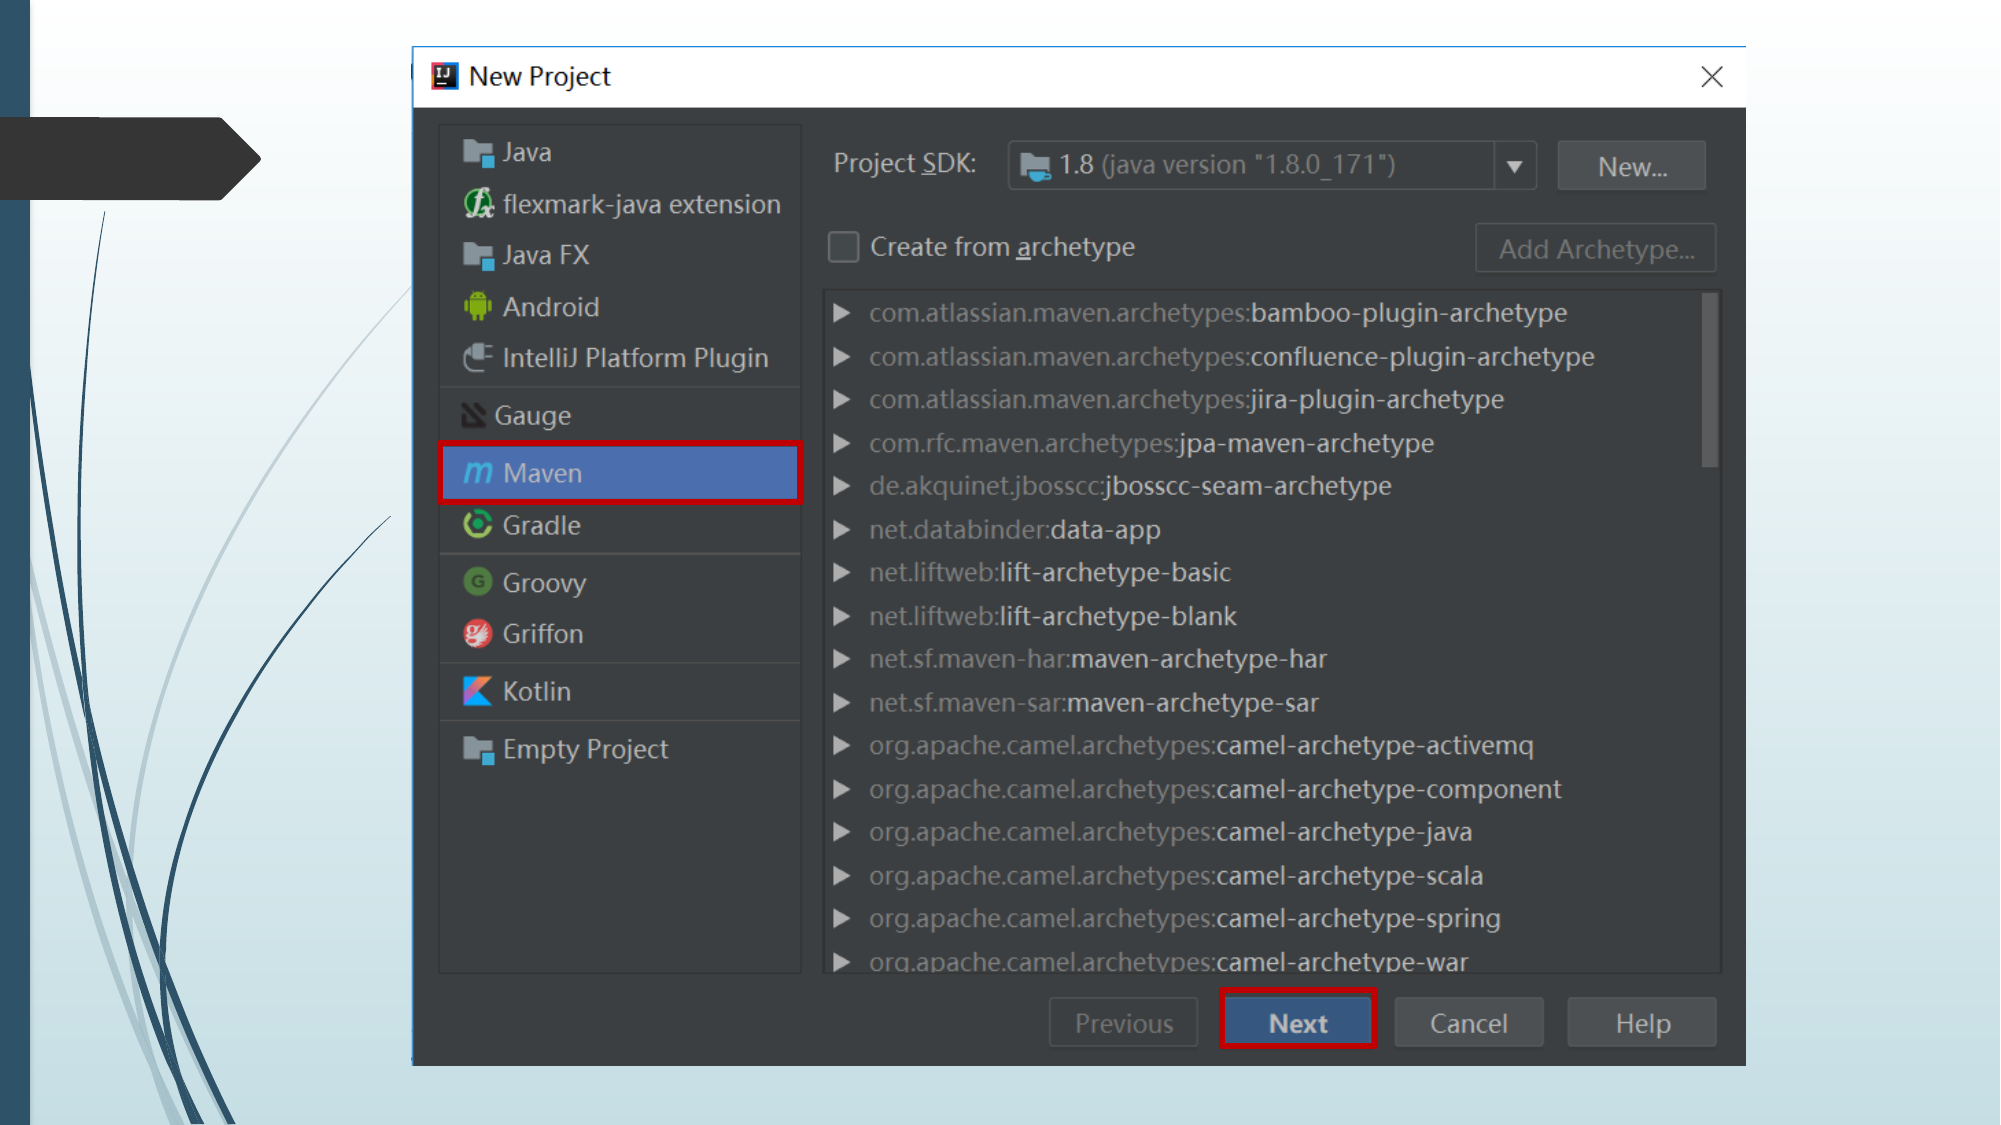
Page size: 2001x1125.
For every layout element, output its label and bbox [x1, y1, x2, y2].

picture [411, 46, 1746, 1066]
